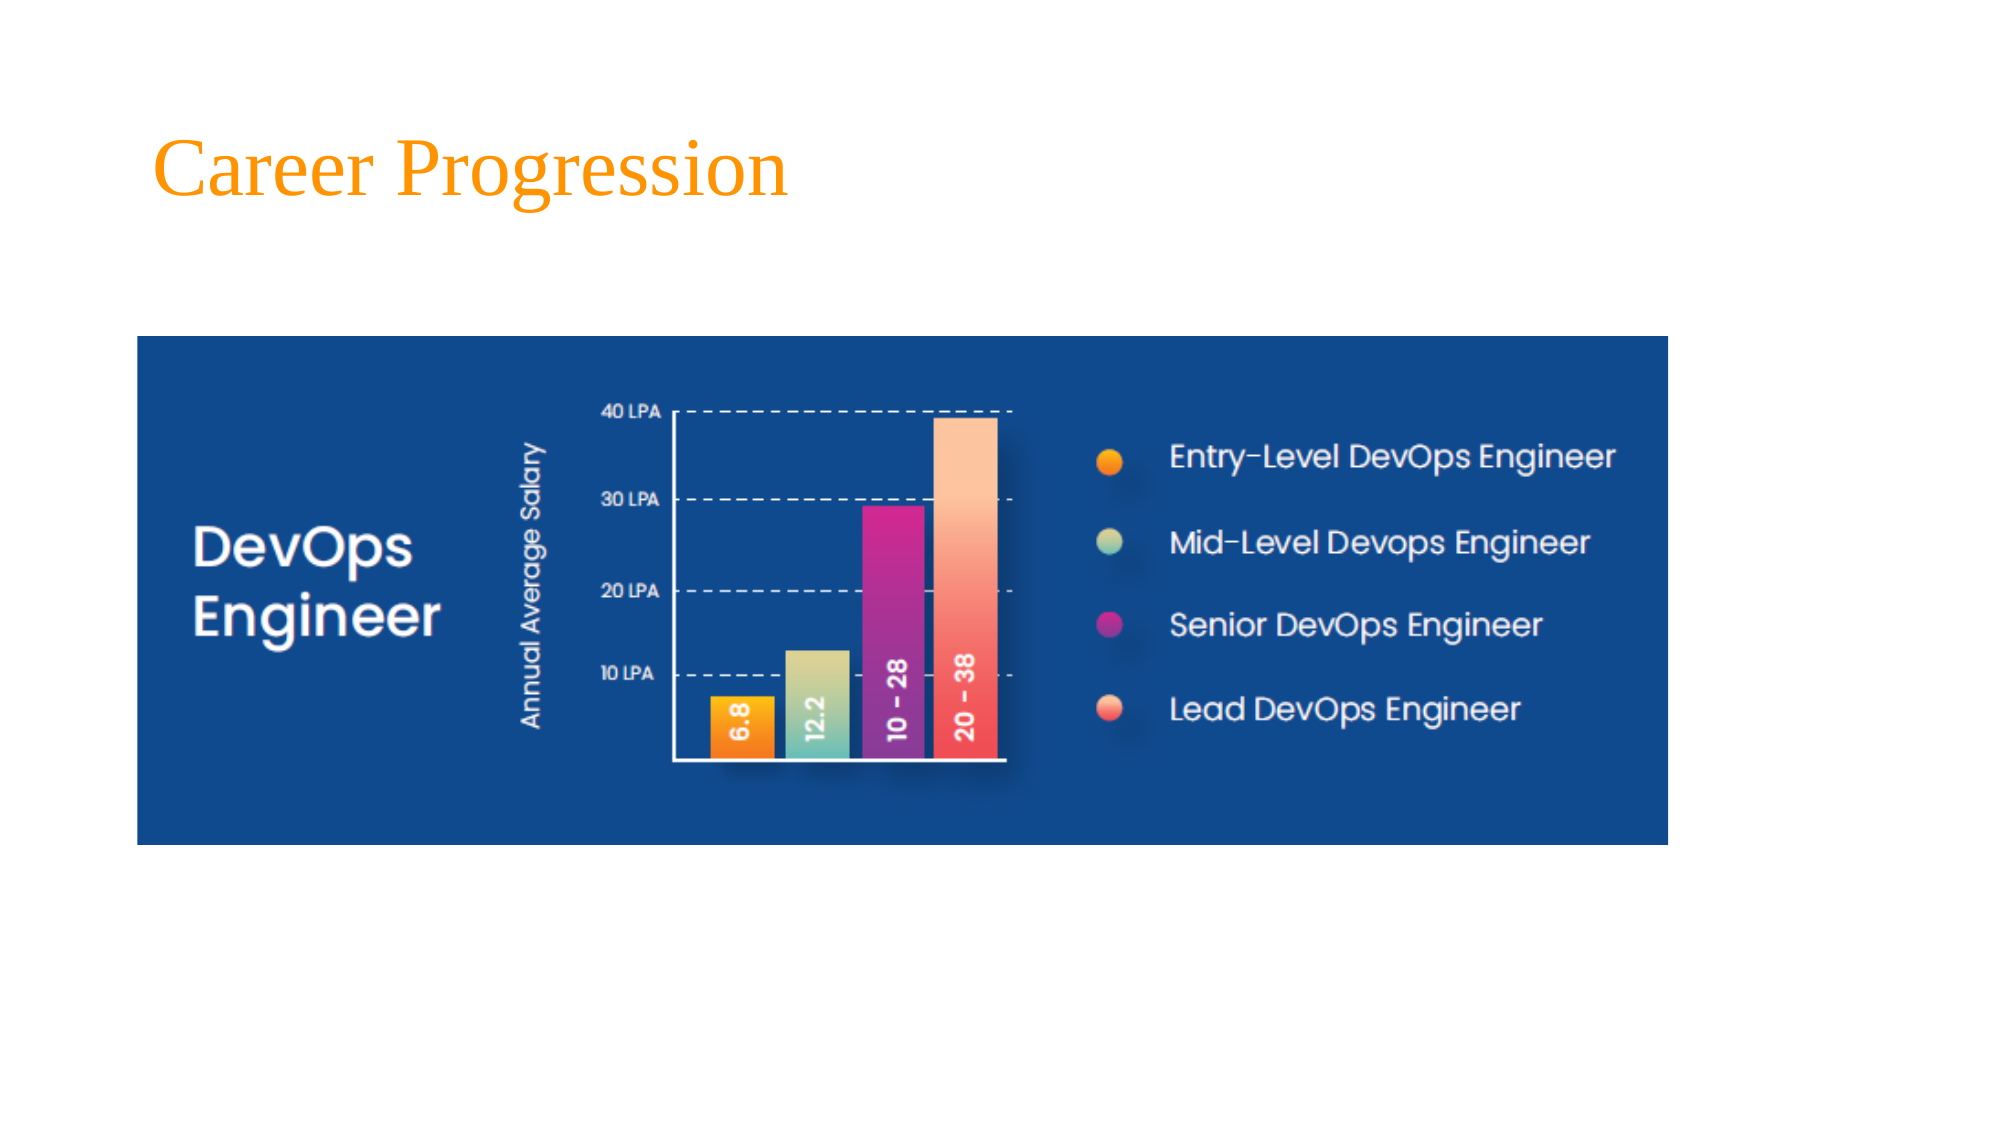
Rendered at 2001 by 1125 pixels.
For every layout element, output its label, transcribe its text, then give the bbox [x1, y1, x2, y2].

title Career Progression [137, 59, 1863, 278]
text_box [137, 336, 1669, 845]
